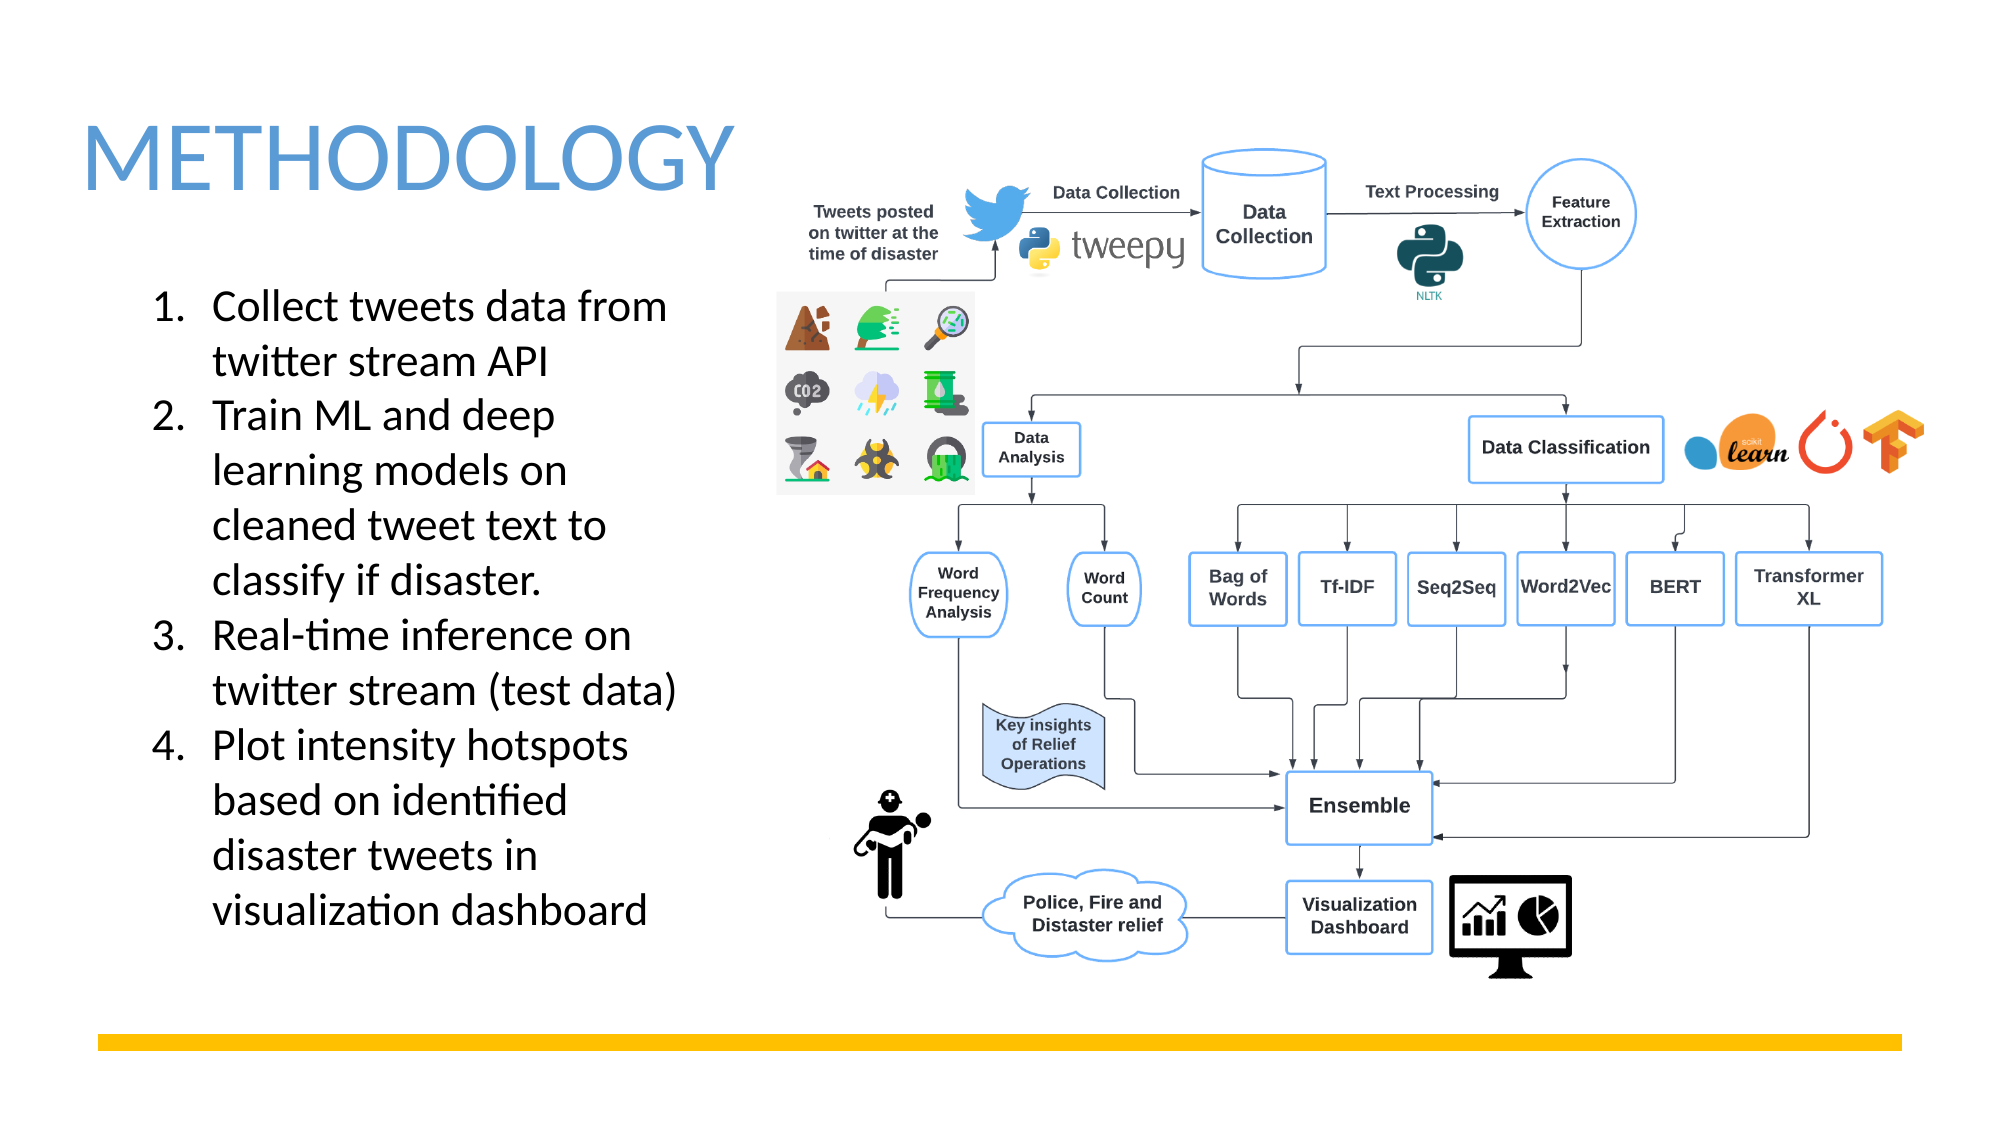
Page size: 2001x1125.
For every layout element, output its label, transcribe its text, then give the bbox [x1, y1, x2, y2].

text_box METHODOLOGY [65, 83, 1512, 219]
picture [739, 134, 1948, 991]
text_box Collect tweets data from twitter stream API Train ML and deep learning models on cleaned tweet text to classify if disaster. Real-time inference on twitter stream (test data) Plot intensity hotspots based on identified disaster tweets in visualization dashboard [122, 260, 715, 950]
